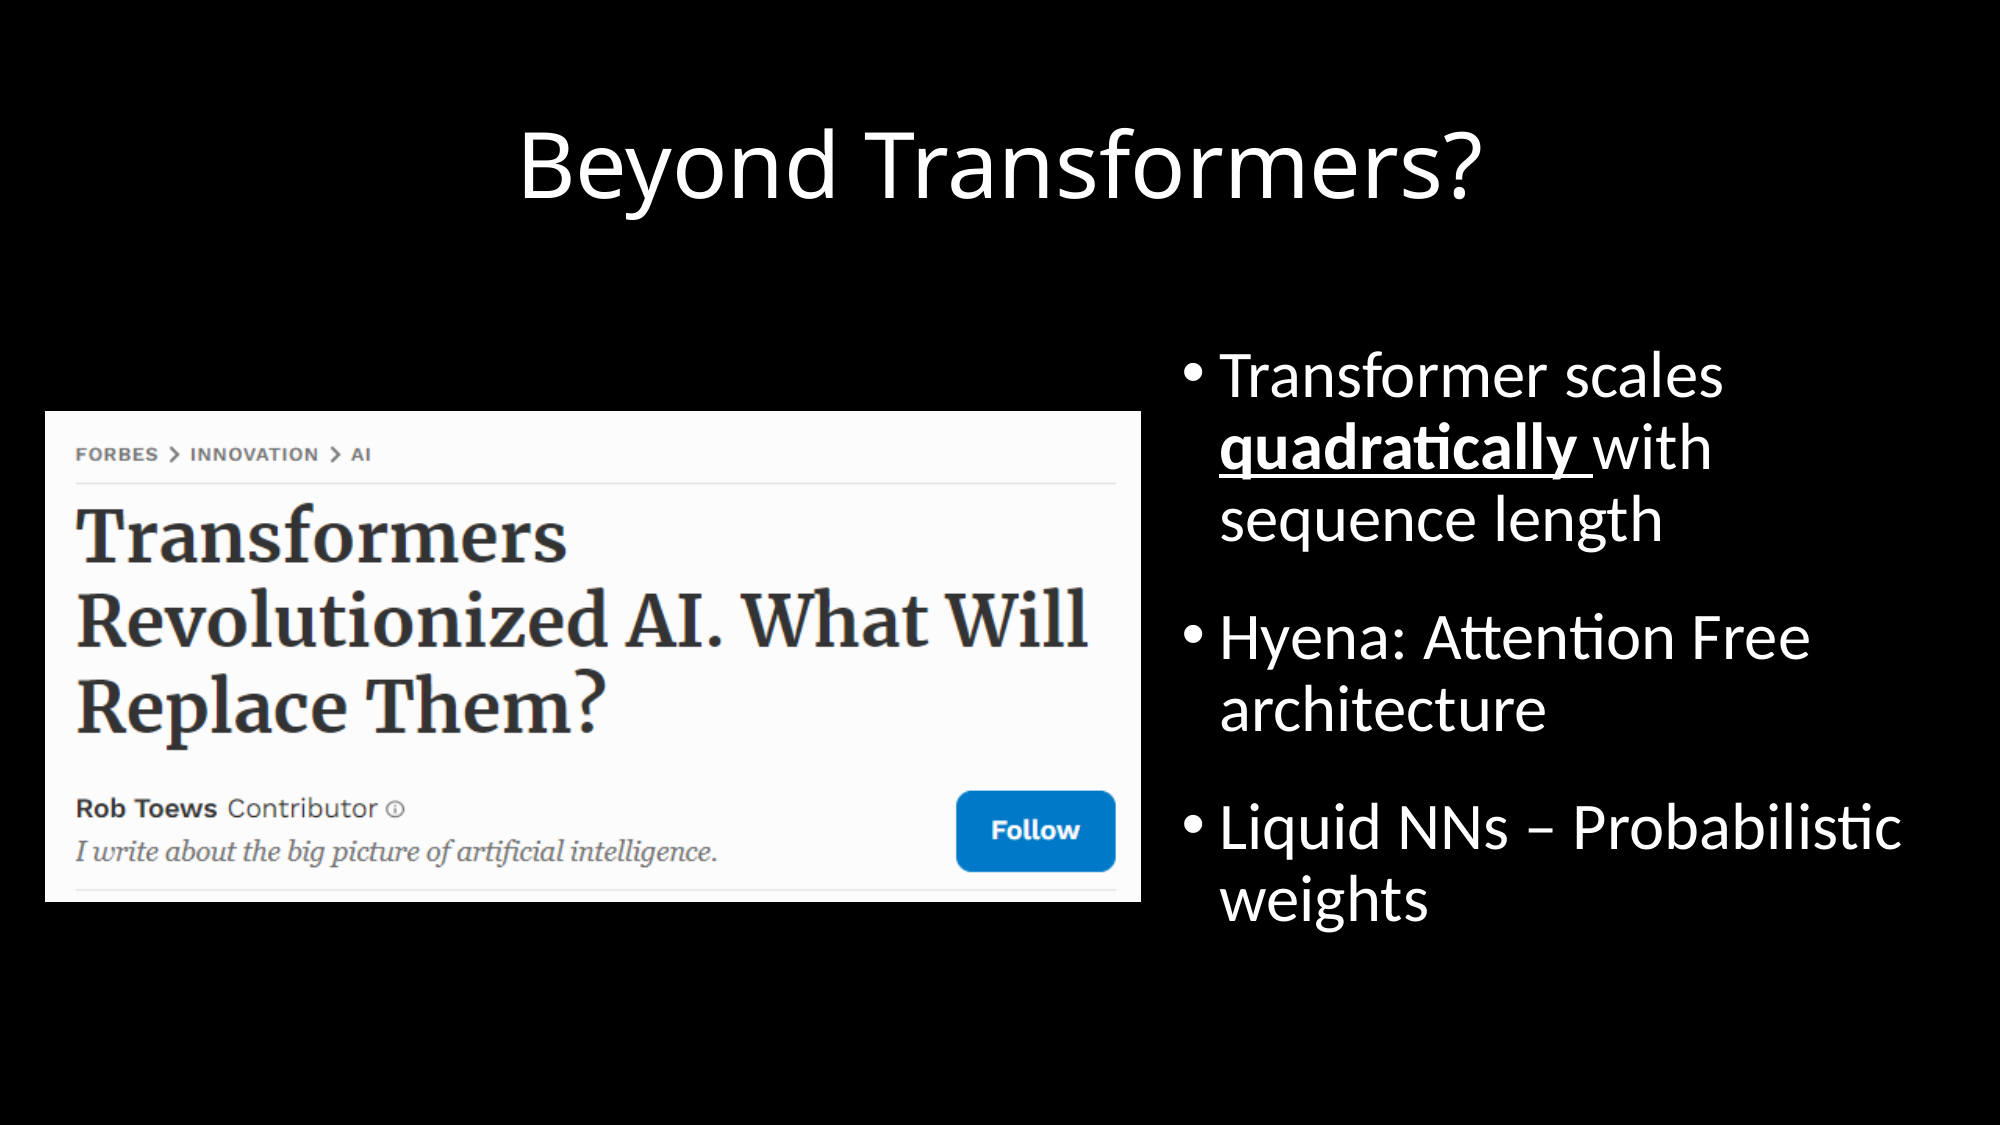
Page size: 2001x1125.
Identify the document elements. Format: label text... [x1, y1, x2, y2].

picture [45, 410, 1141, 902]
list Transformer scales quadratically with sequence length Hyena: Attention Free architecture Liquid NNs – Probabilistic weights [1166, 332, 1955, 981]
title Beyond Transformers? [137, 59, 1863, 278]
